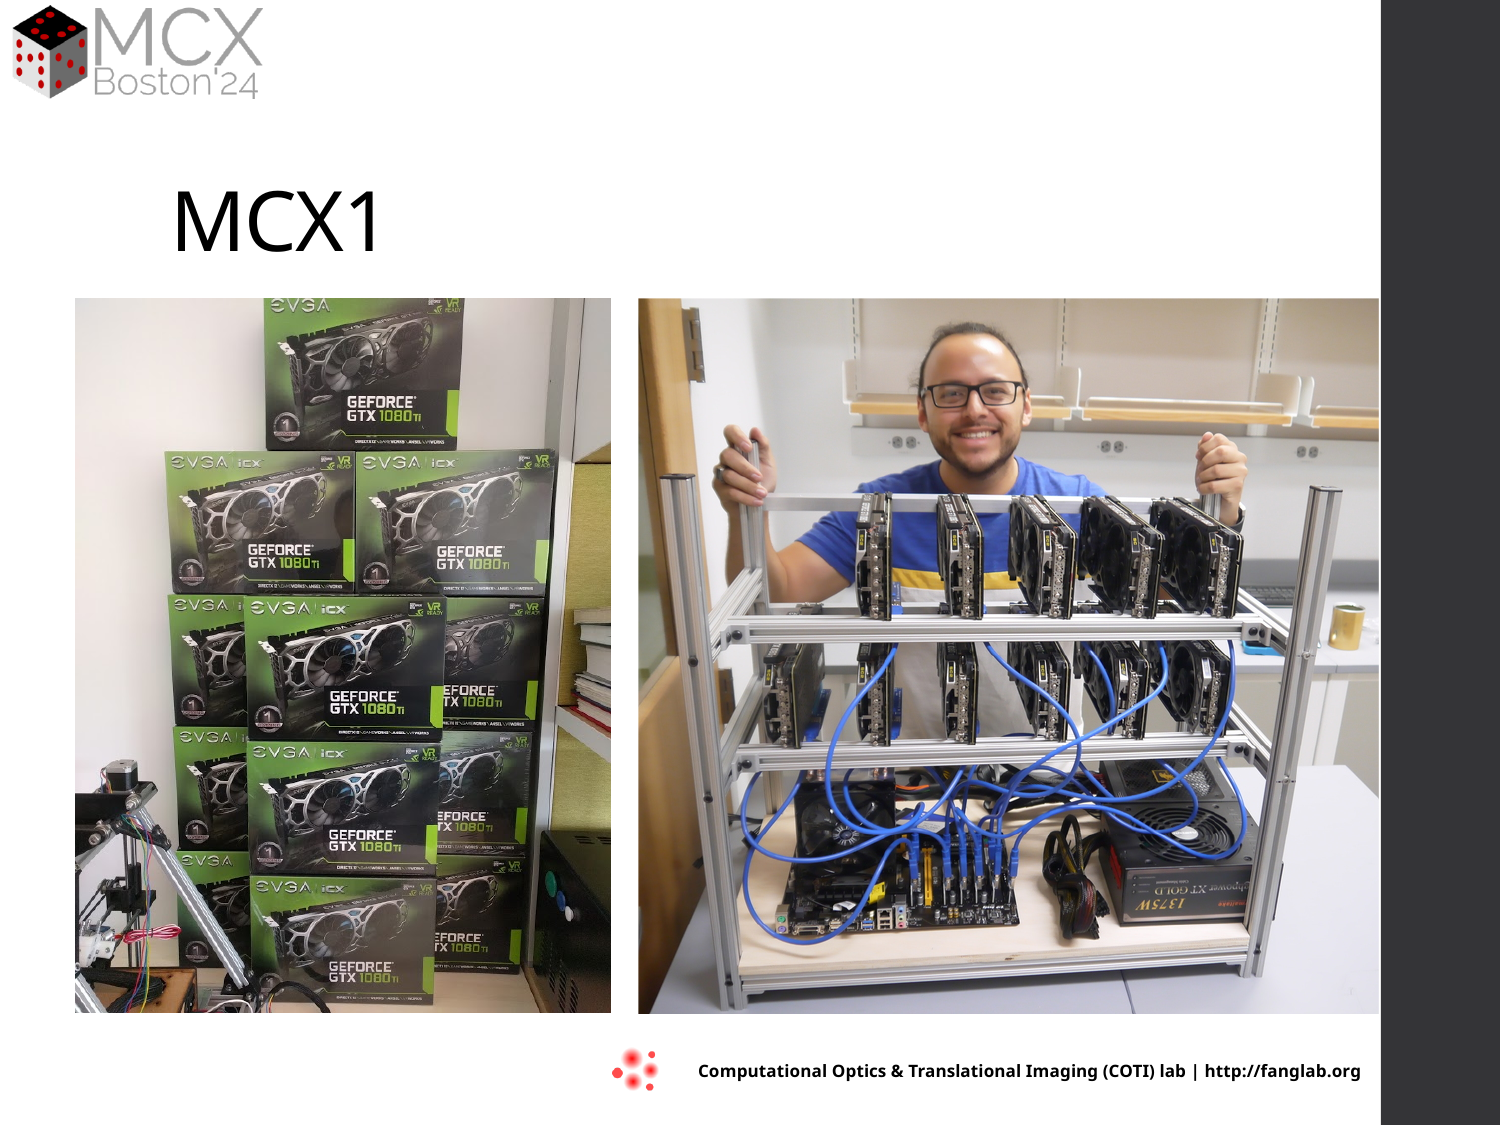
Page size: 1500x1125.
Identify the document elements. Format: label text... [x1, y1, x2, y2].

picture [612, 1047, 659, 1091]
title MCX1 [155, 60, 1375, 278]
picture [638, 298, 1380, 1014]
picture [12, 5, 263, 99]
picture [74, 298, 611, 1014]
